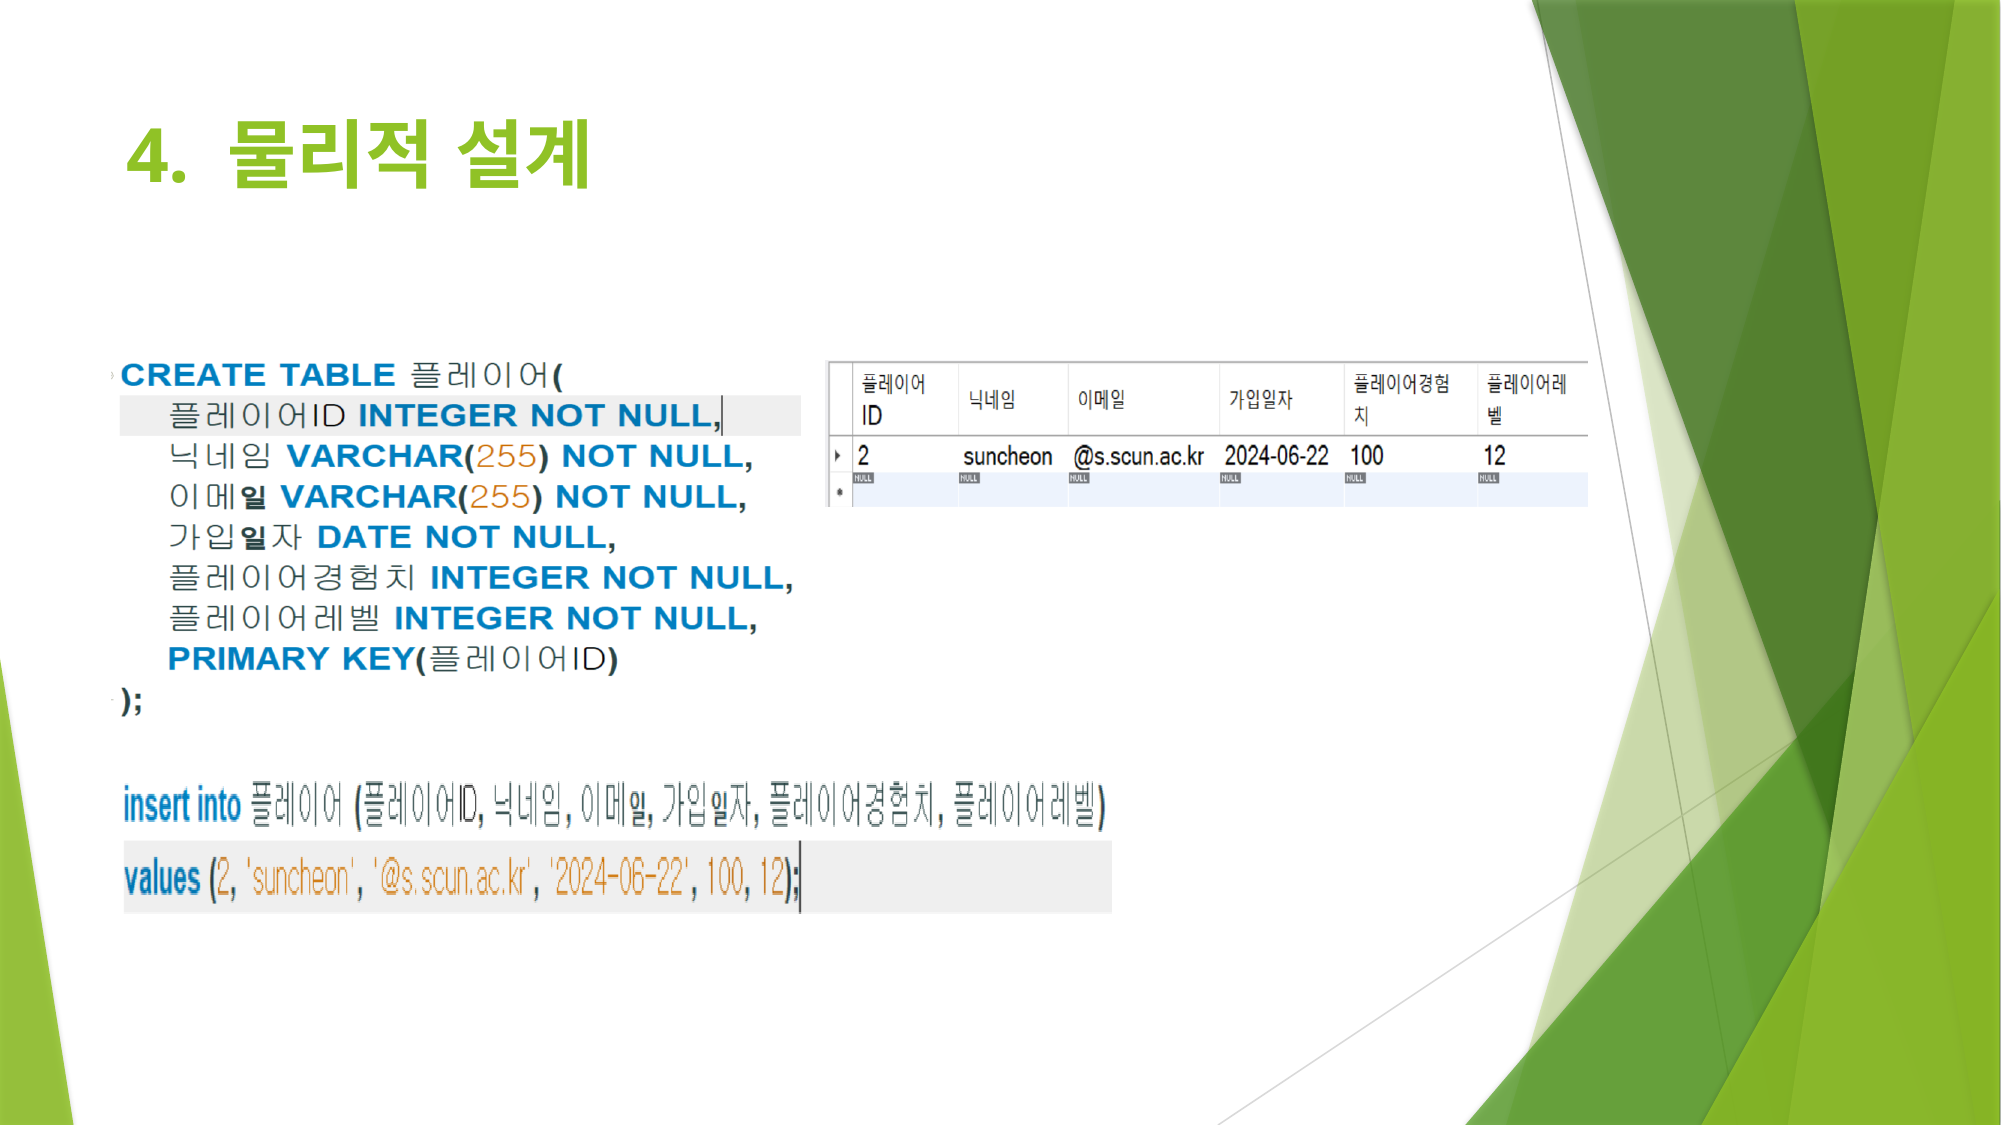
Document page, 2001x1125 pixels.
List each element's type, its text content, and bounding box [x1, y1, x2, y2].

picture [824, 360, 1588, 508]
picture [110, 360, 801, 724]
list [110, 769, 1113, 935]
title 4. 물리적 설계 [111, 99, 1522, 317]
